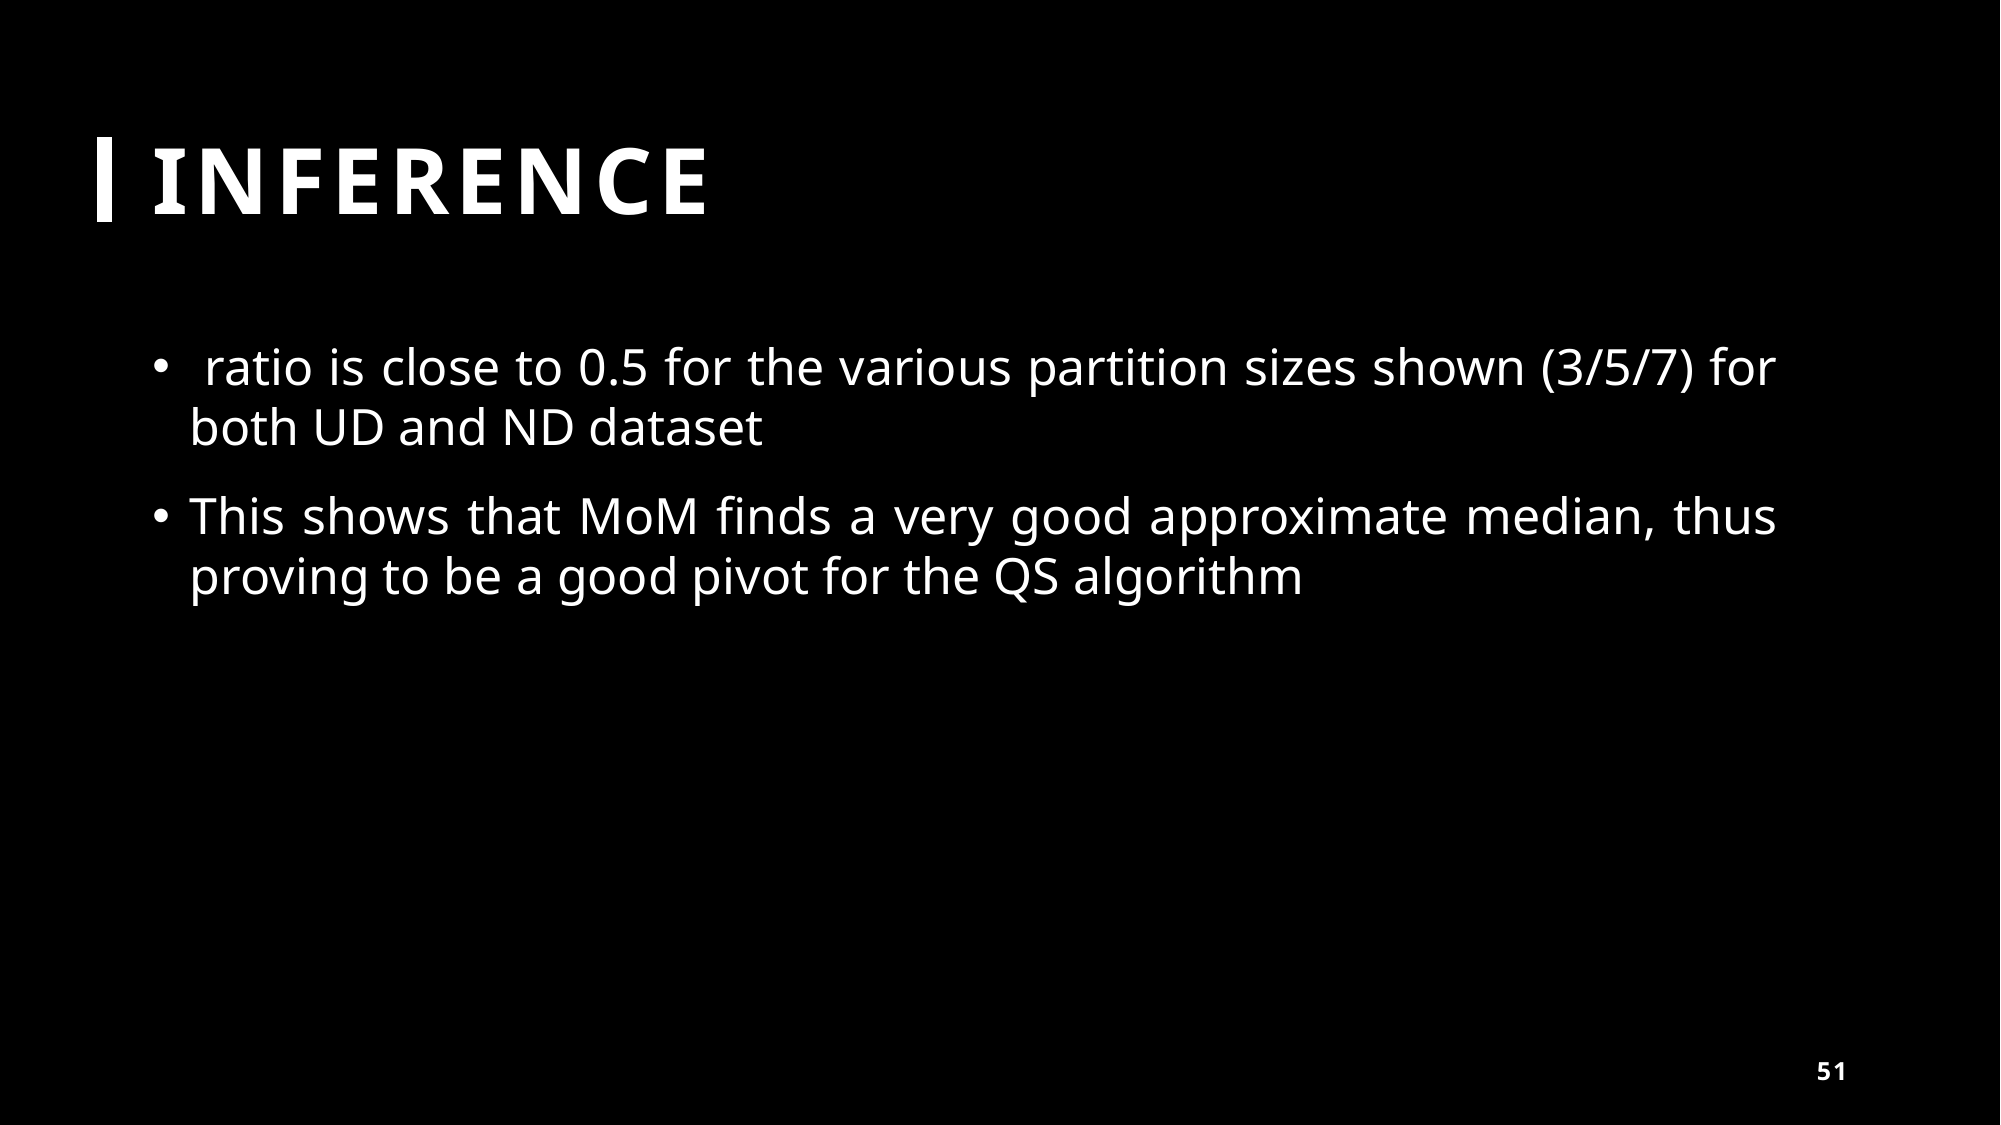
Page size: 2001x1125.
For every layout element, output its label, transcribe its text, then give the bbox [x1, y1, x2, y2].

slide_number 51 [1412, 1042, 1863, 1103]
title INFERENCE [137, 92, 1863, 278]
